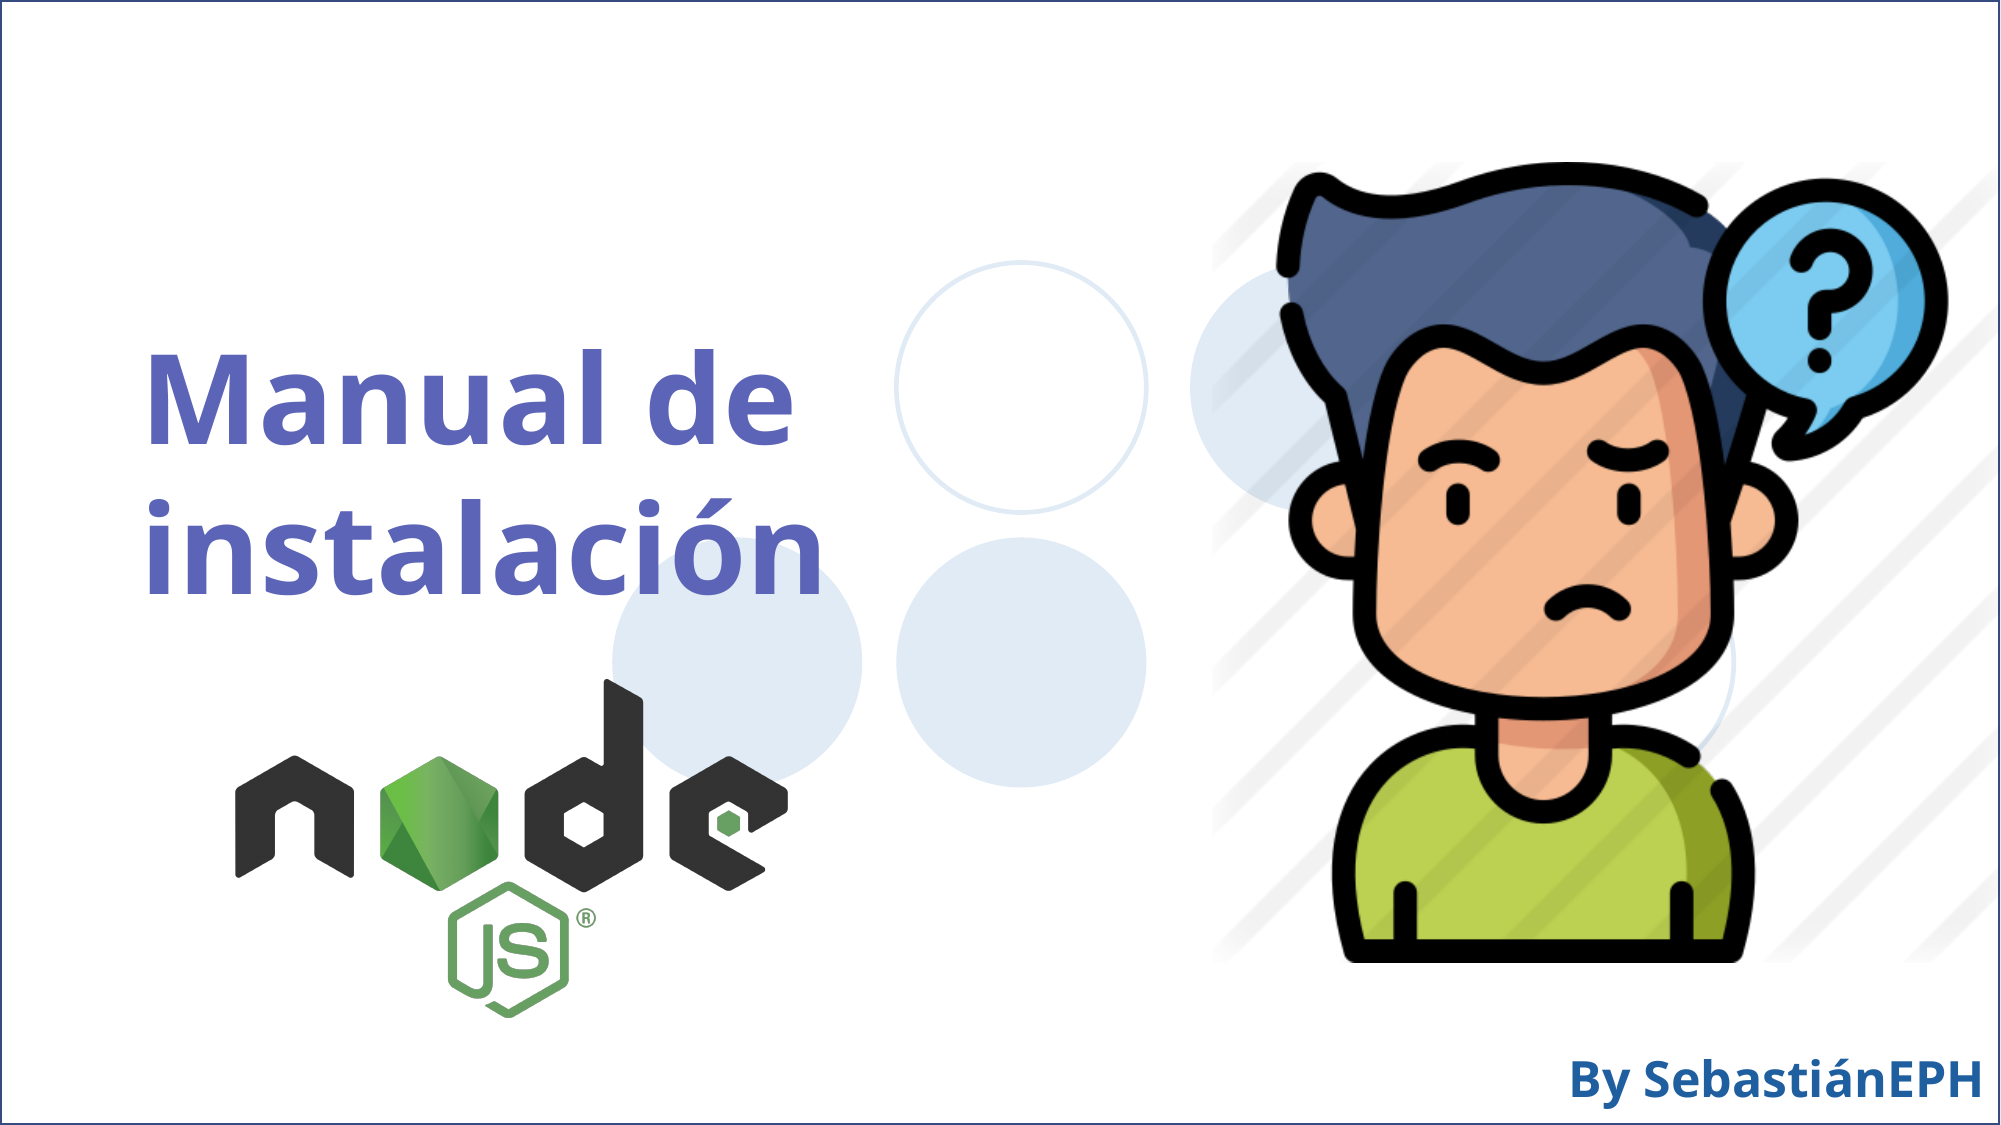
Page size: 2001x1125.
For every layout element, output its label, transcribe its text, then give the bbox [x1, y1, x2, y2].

subtitle By SebastiánEPH [1516, 1046, 2000, 1117]
picture [235, 679, 789, 1018]
picture [1211, 162, 2000, 963]
title Manual de instalación [125, 234, 1209, 627]
